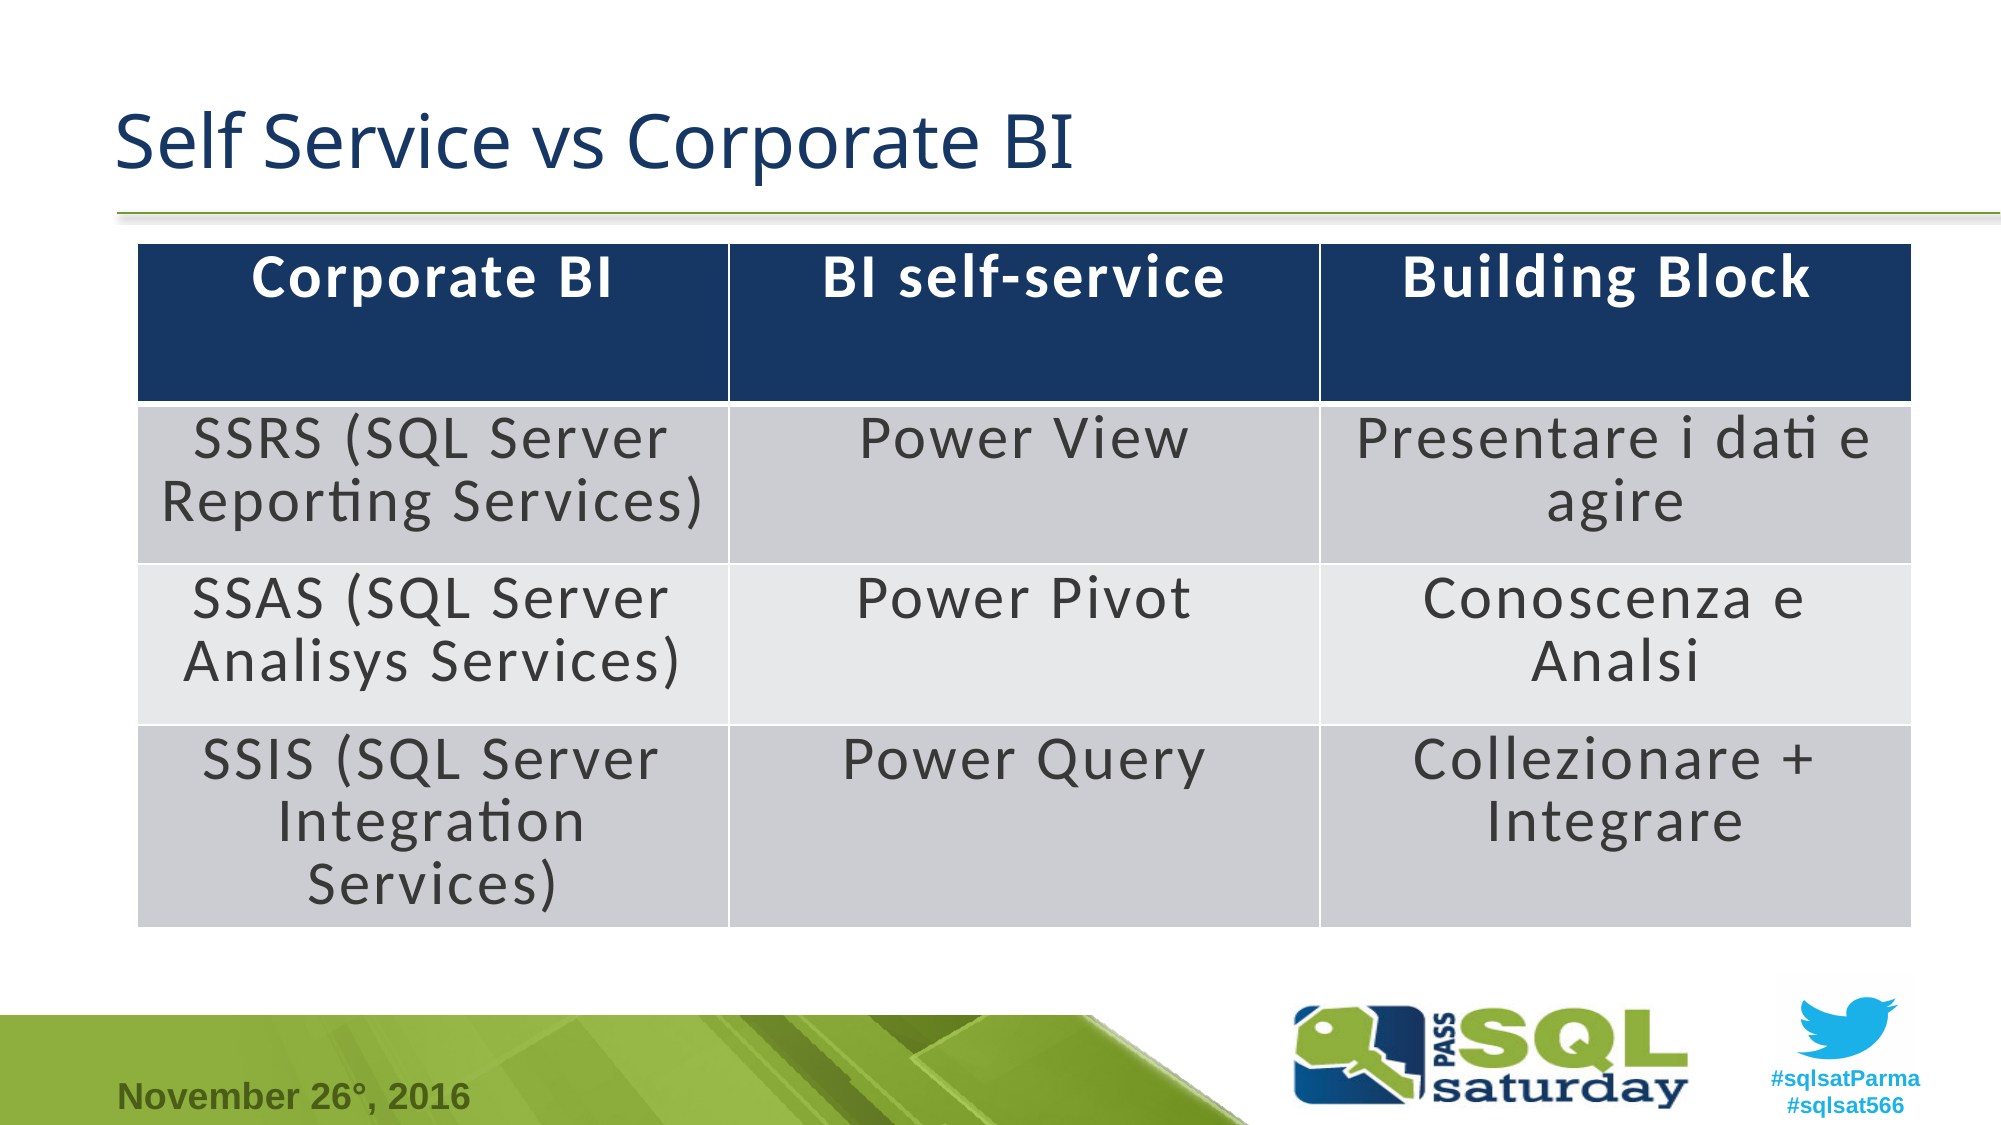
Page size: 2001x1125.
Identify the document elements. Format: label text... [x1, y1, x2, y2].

picture [1776, 974, 1919, 1082]
table_cell Conoscenza e Analsi [1321, 565, 1911, 724]
table_cell Power Pivot [730, 565, 1319, 724]
table_cell Power View [730, 407, 1319, 563]
table_cell Collezionare + Integrare [1321, 726, 1911, 927]
table_cell SSAS (SQL Server Analisys Services) [138, 565, 728, 724]
title Self Service vs Corporate BI [99, 45, 1900, 233]
table_cell Presentare i dati e agire [1321, 407, 1911, 563]
table_cell SSIS (SQL Server Integration Services) [138, 726, 728, 927]
table_header Corporate BI [138, 244, 728, 401]
table_header Building Block [1321, 244, 1911, 401]
table_cell Power Query [730, 726, 1319, 927]
picture [0, 977, 1709, 1125]
table_header BI self-service [730, 244, 1319, 401]
table_cell SSRS (SQL Server Reporting Services) [138, 407, 728, 563]
